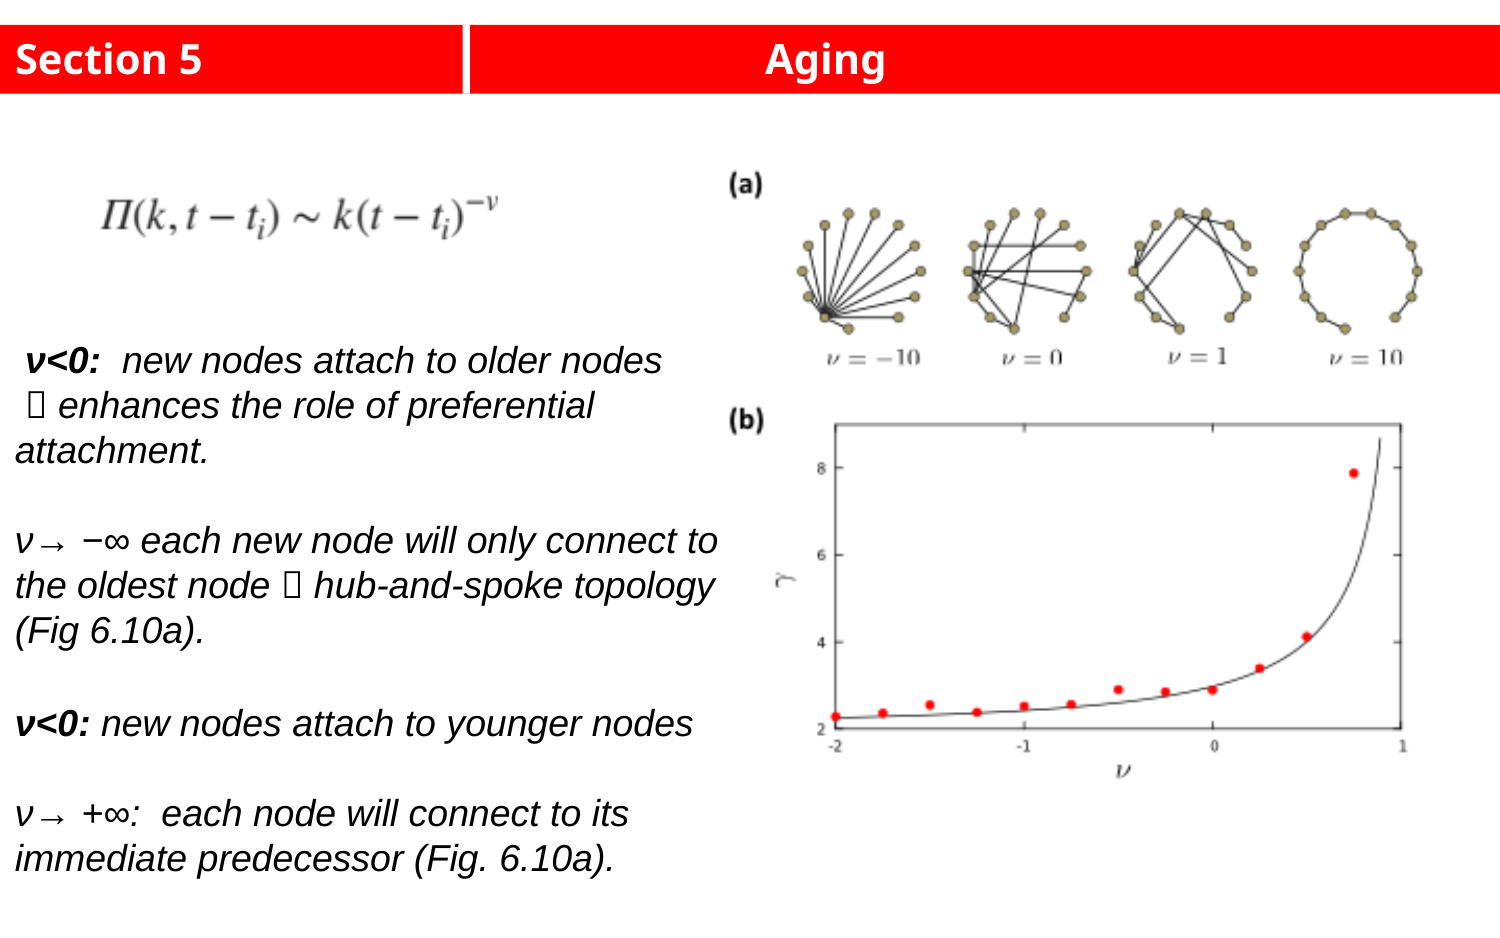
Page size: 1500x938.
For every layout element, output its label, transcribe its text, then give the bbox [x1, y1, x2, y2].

text_box [462, 24, 470, 94]
picture [99, 186, 499, 242]
text_box ν<0: new nodes attach to younger nodes ν→ +∞: each node will connect to its immediate predecessor (Fig. 6.10a). [0, 691, 750, 887]
text_box Section 5 Aging [470, 24, 1500, 94]
picture [718, 155, 1500, 782]
text_box ν<0: new nodes attach to older nodes  enhances the role of preferential attachment. ν→ −∞ each new node will only connect to the oldest node  hub-and-spoke topology (Fig 6.10a). [0, 329, 713, 659]
text_box Section 5 Aging [0, 24, 462, 94]
